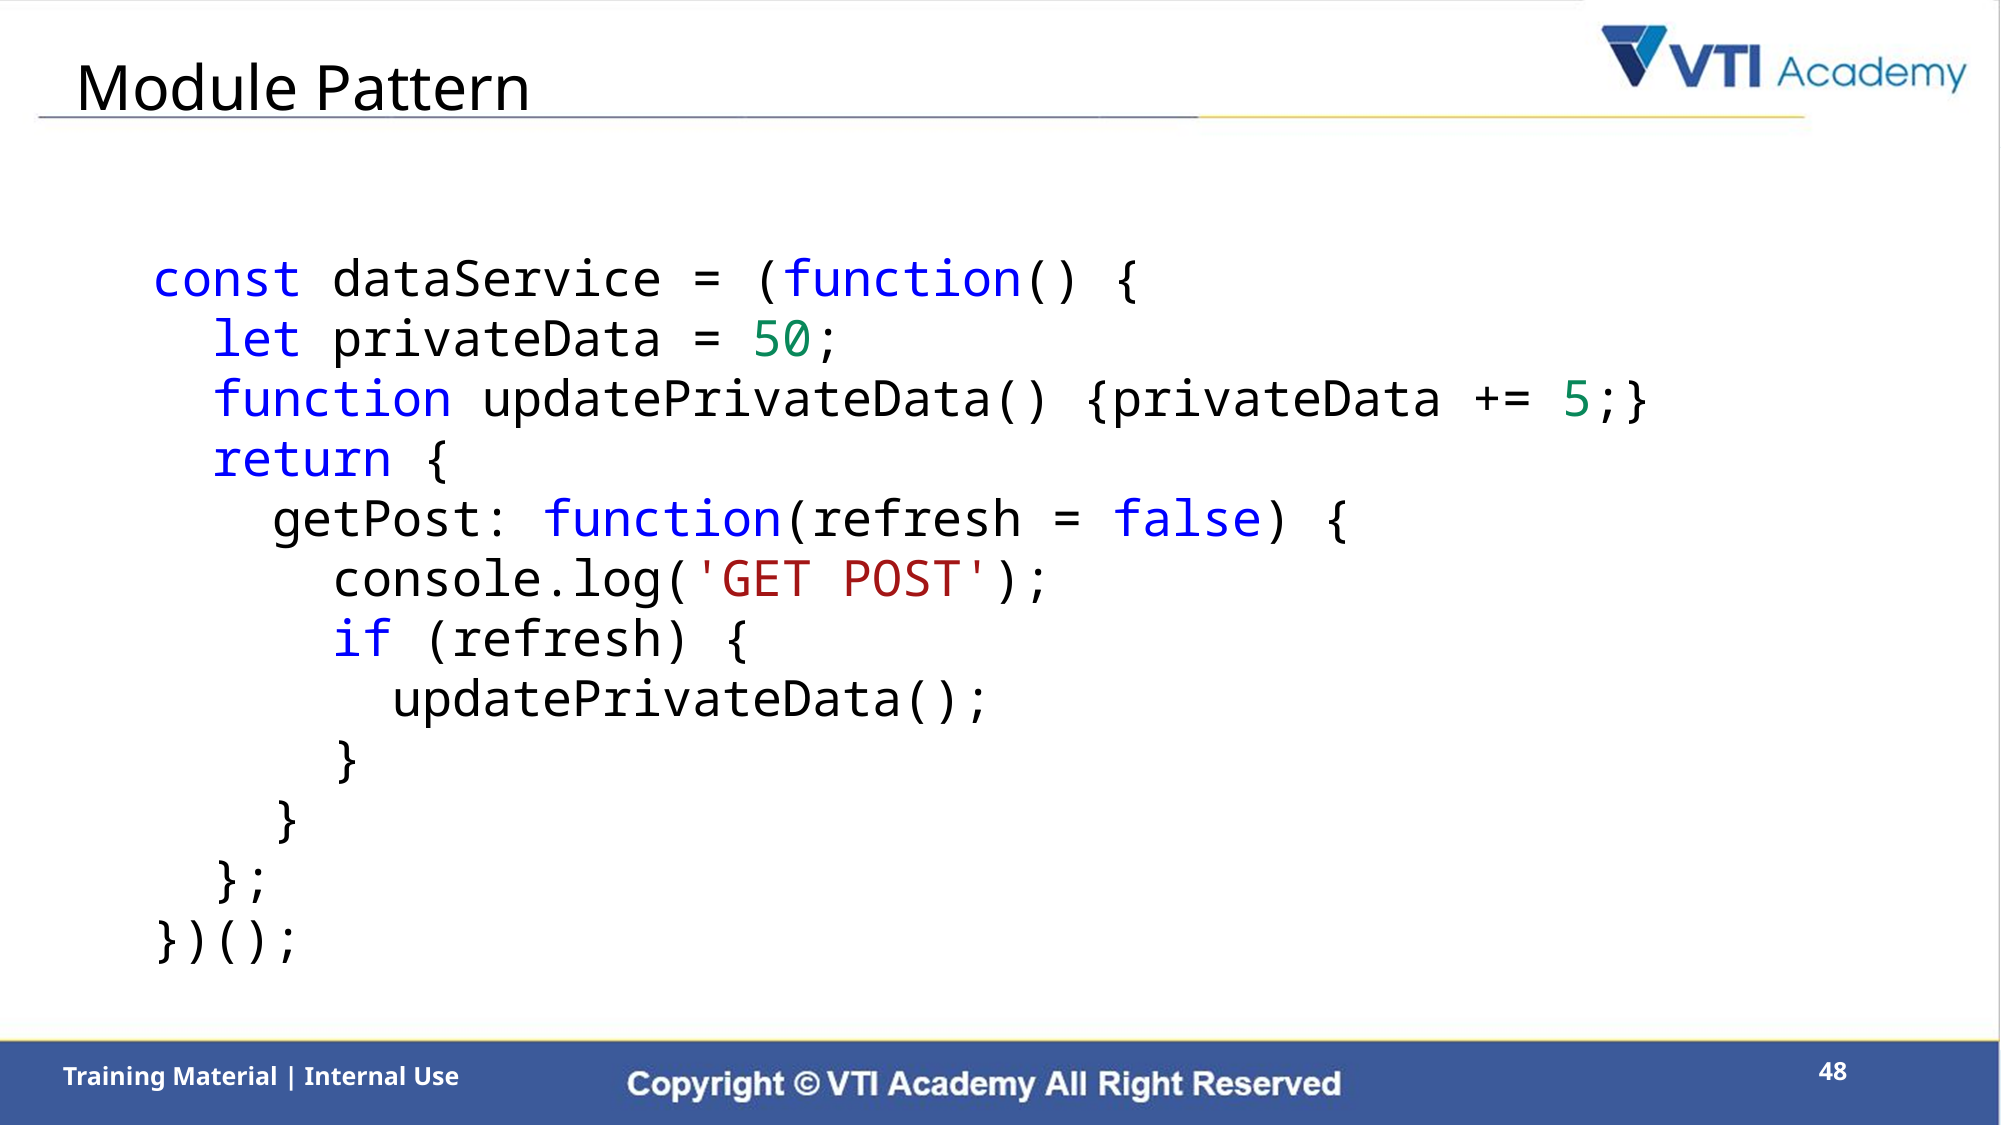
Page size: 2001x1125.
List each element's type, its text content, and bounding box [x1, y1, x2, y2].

slide_number 48 [1412, 1042, 1863, 1103]
picture [0, 0, 2001, 1125]
title Module Pattern [60, 33, 1401, 132]
text_box const dataService = (function() { let privateData = 50; function updatePrivateData() {privateData += 5;} return { getPost: function(refresh = false) { console.log('GET POST'); if (refresh) { updatePrivateData(); } } }; })(); [137, 239, 1863, 975]
footer Training Material | Internal Use [0, 1045, 523, 1106]
